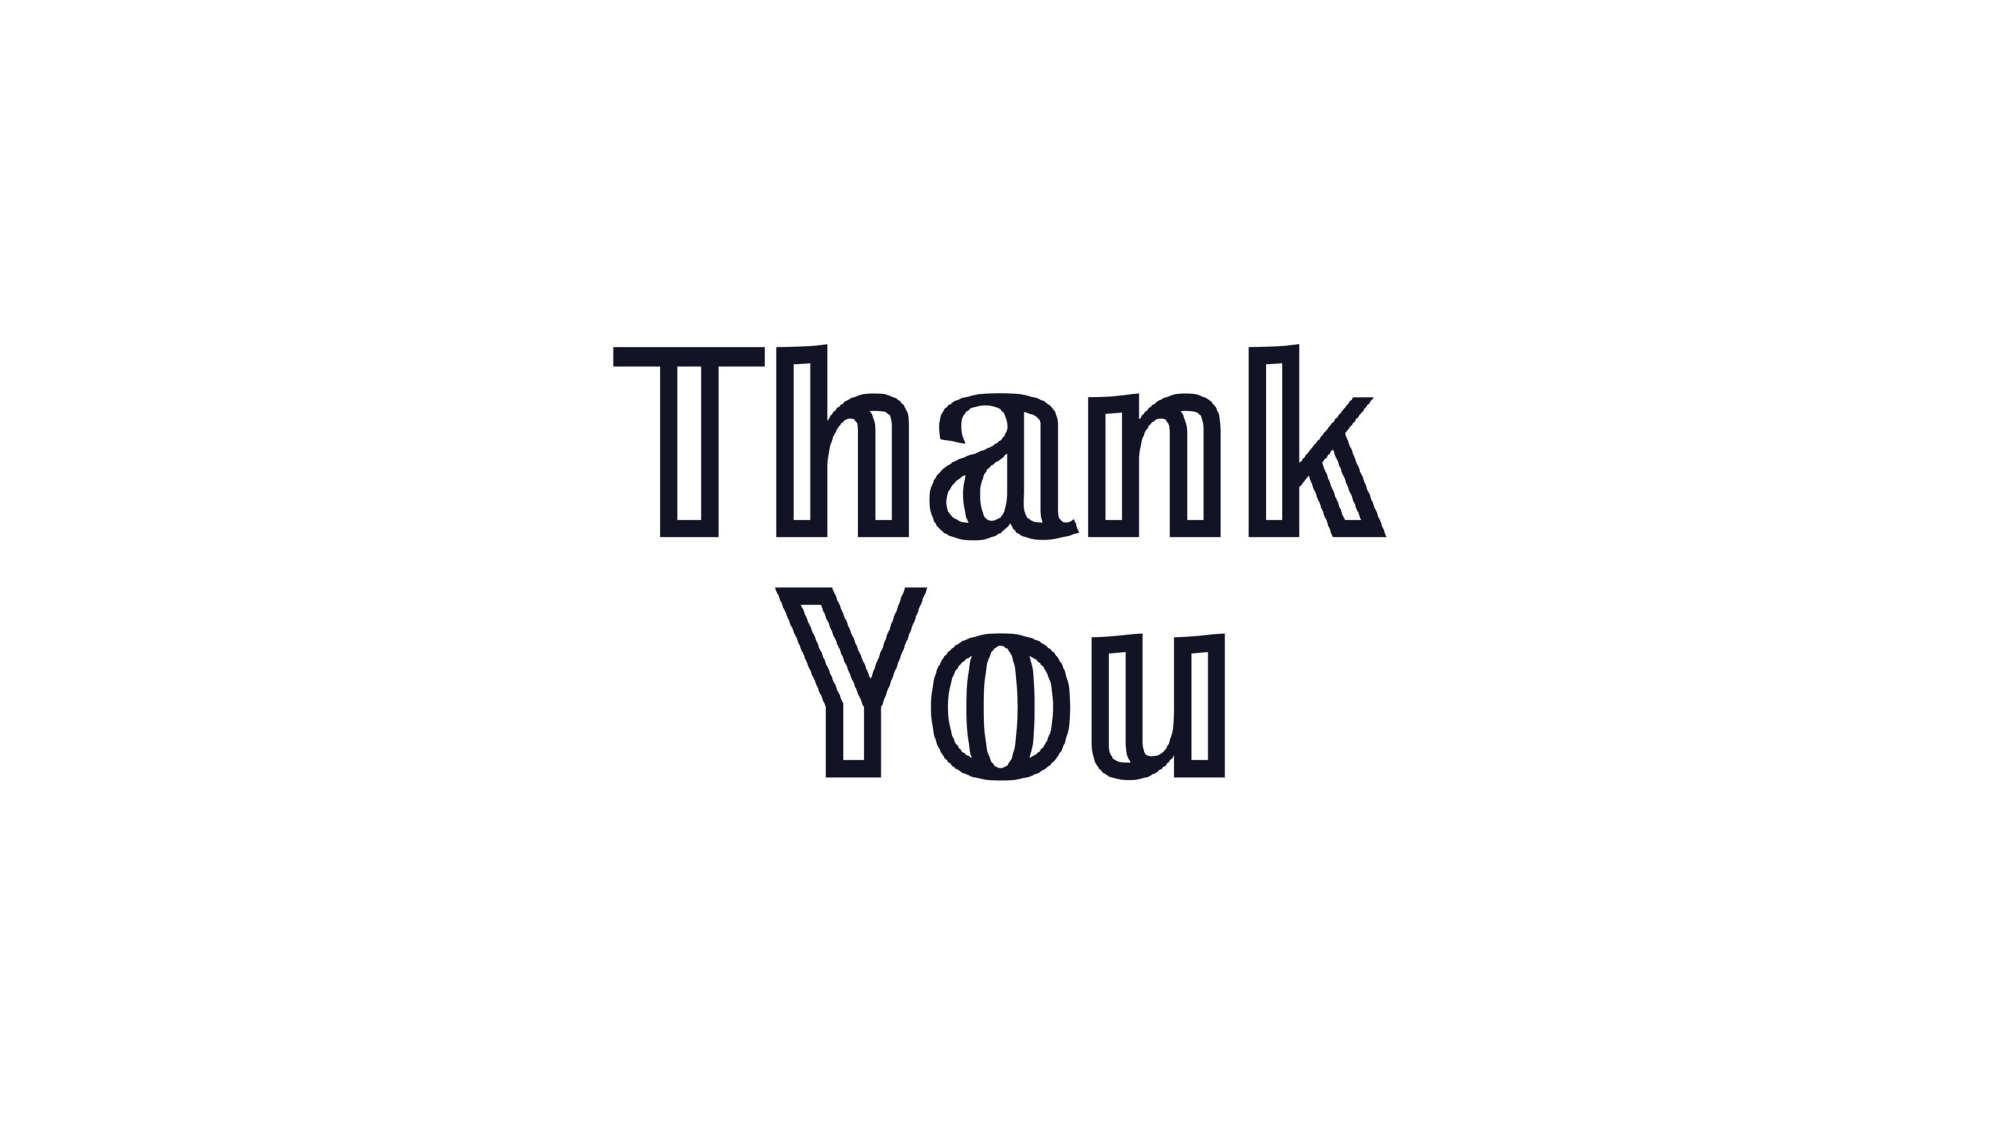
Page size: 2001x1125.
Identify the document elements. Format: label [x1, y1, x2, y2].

picture [249, 0, 1750, 1125]
